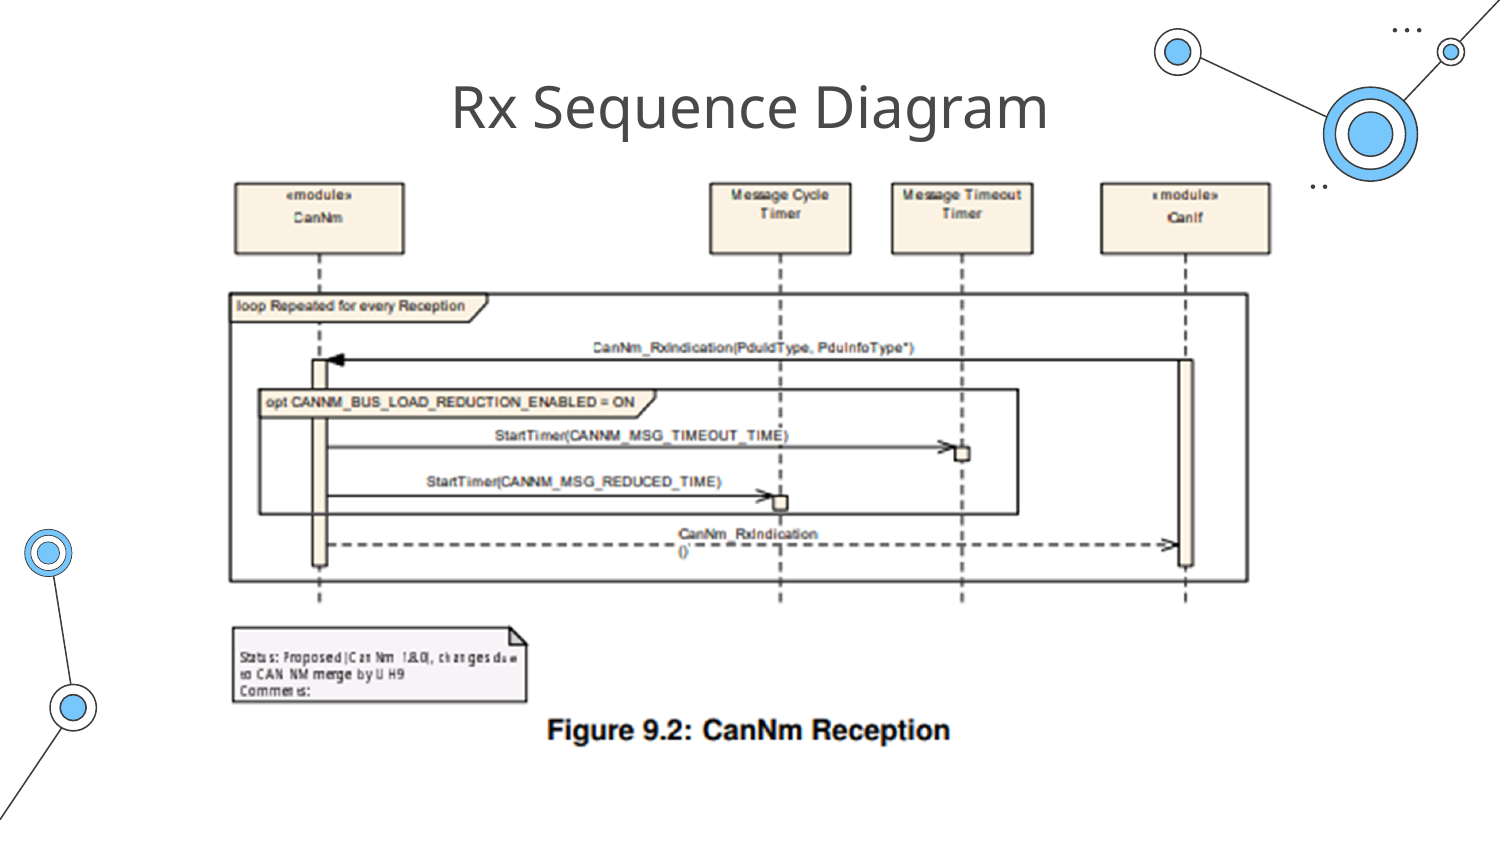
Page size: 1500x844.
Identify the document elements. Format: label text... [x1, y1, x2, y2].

picture [148, 149, 1304, 794]
title Rx Sequence Diagram [415, 55, 1086, 148]
